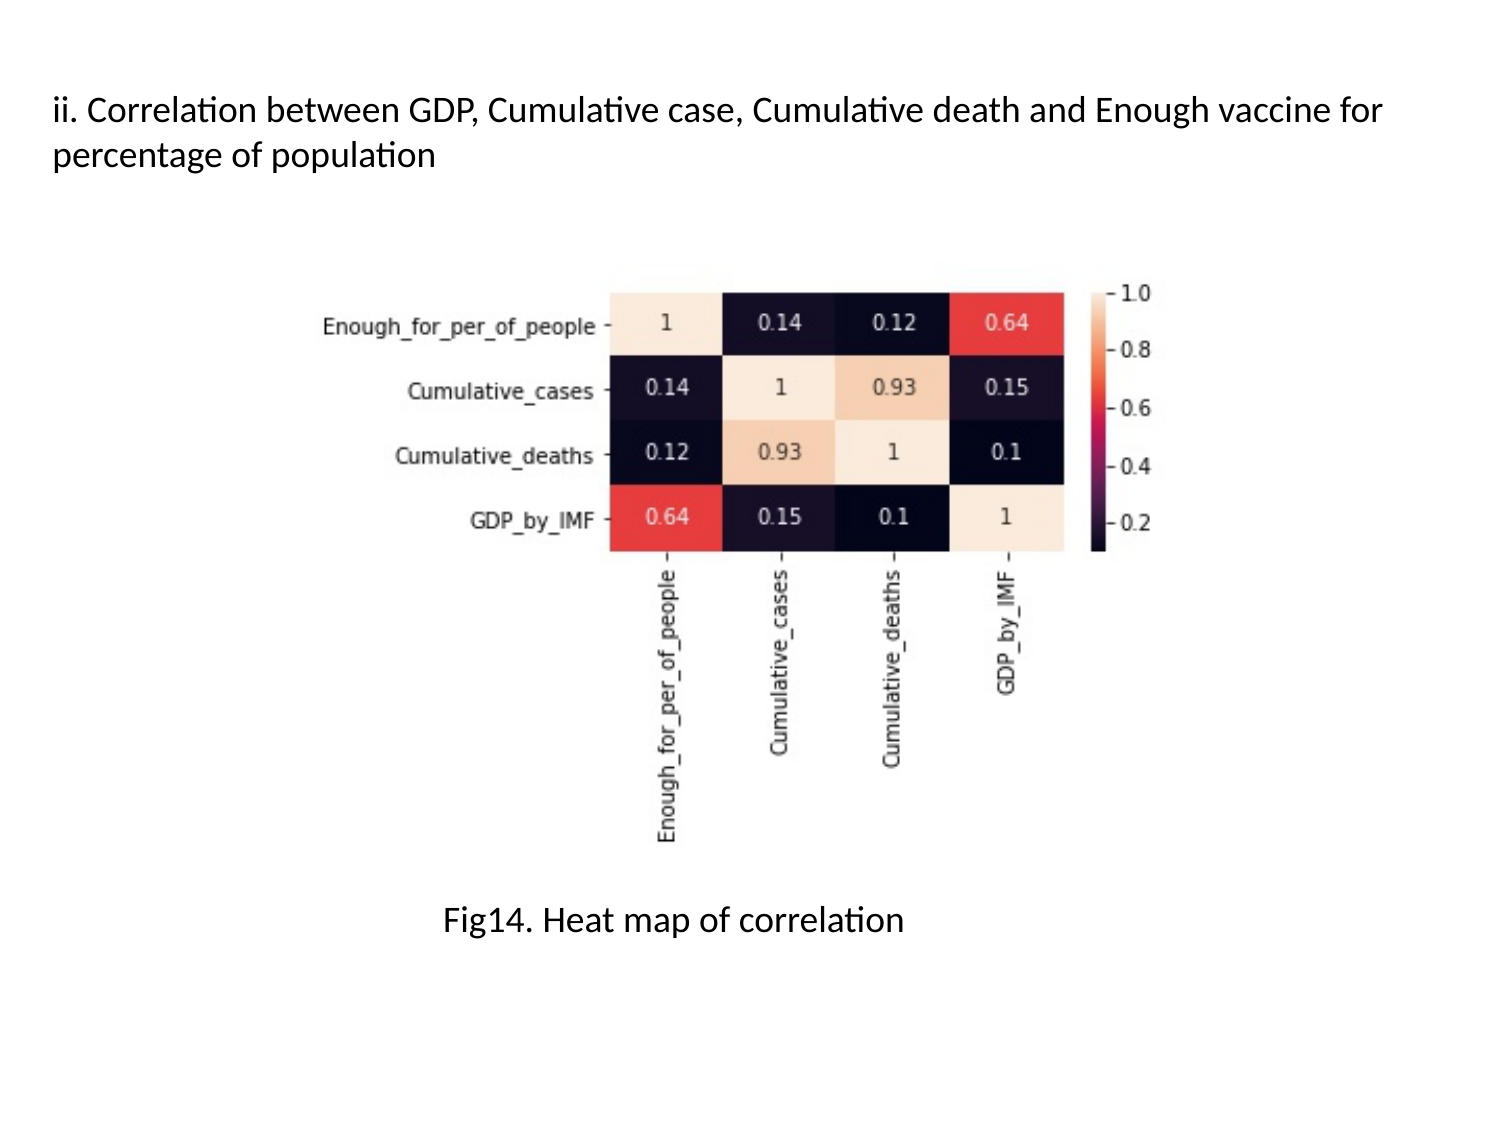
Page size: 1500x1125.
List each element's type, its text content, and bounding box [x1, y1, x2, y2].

picture [299, 262, 1201, 863]
text_box ii. Correlation between GDP, Cumulative case, Cumulative death and Enough vaccine for percentage of population Fig14. Heat map of correlation [37, 77, 1400, 948]
